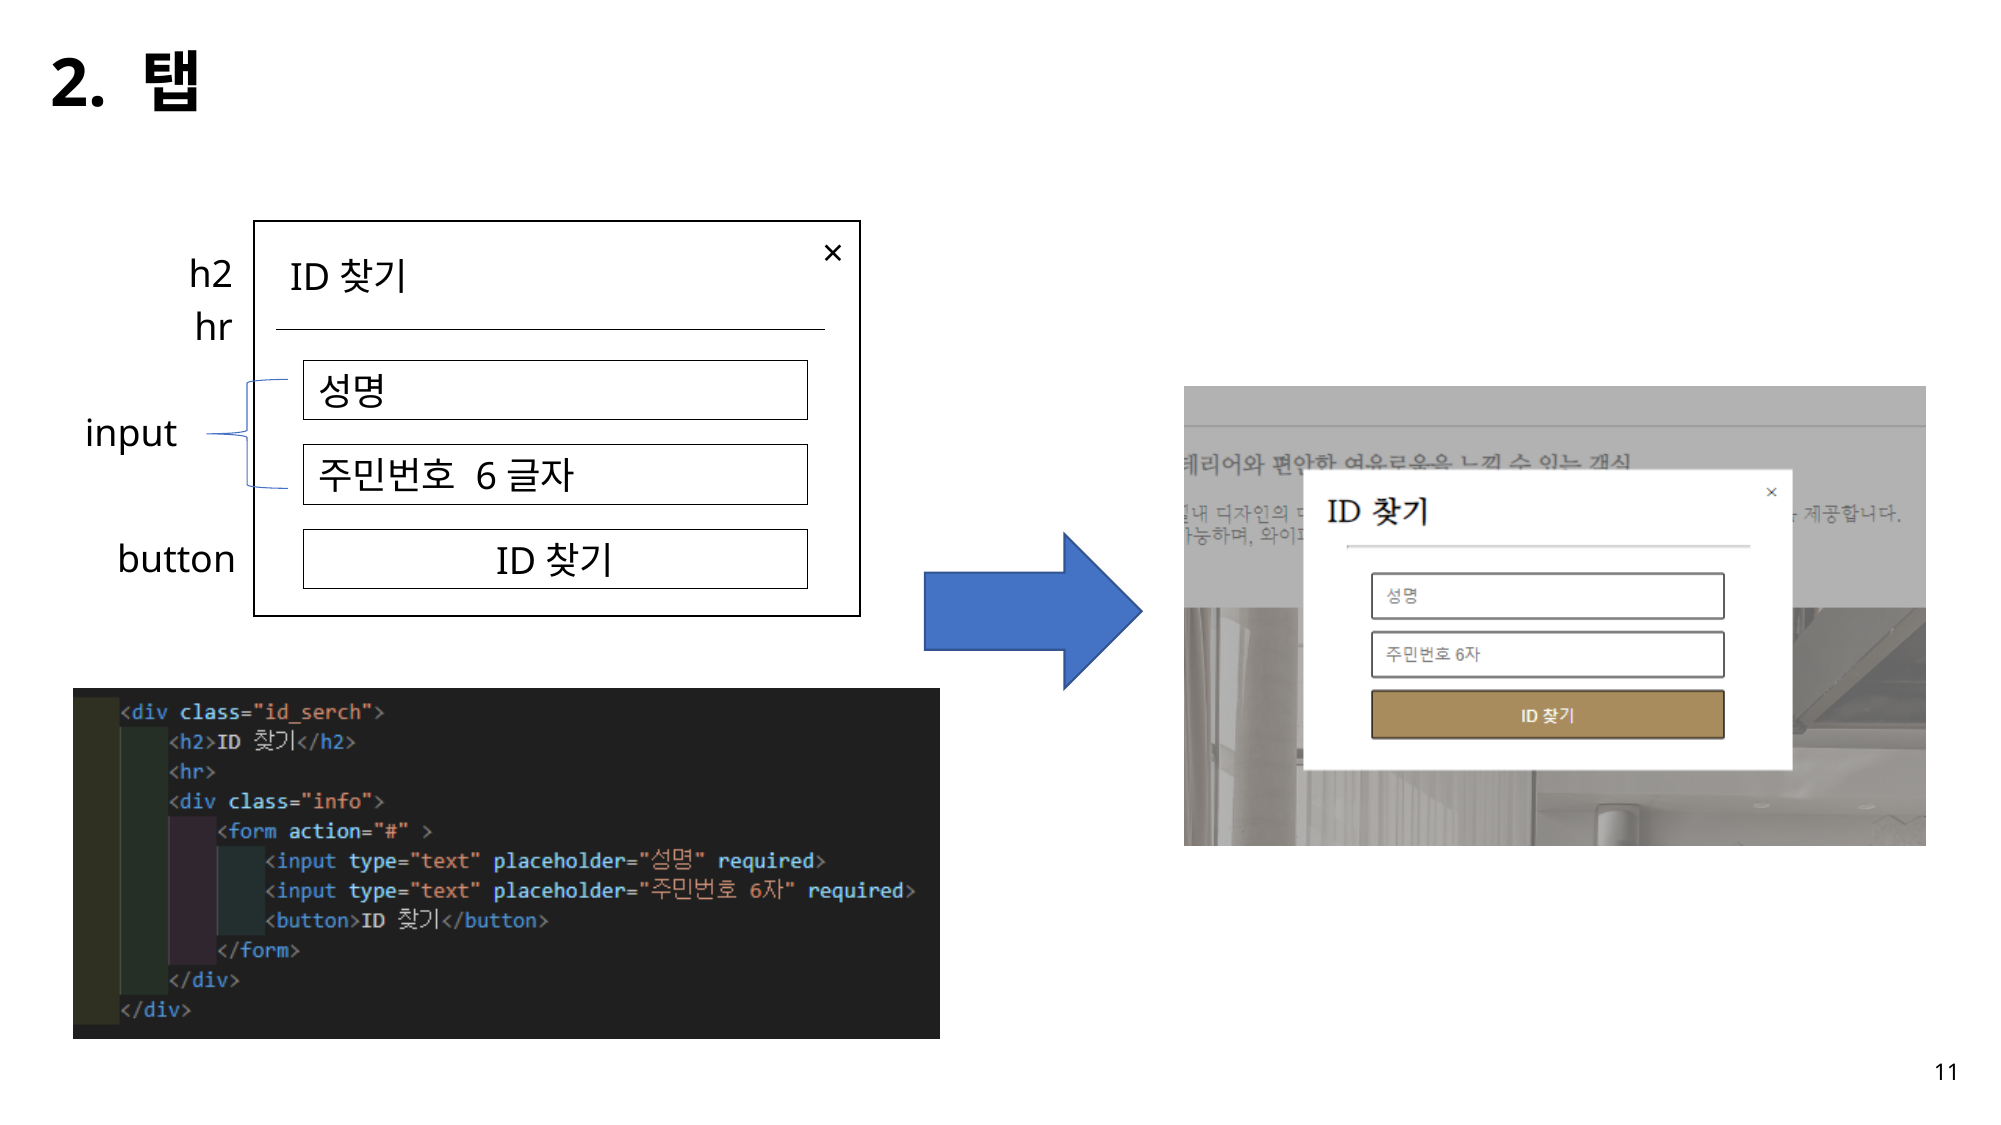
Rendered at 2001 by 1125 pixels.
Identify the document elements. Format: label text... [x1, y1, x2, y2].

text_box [35, 221, 860, 616]
text_box 2. 탭 [35, 31, 1761, 139]
picture [1184, 386, 1926, 846]
picture [73, 688, 940, 1040]
text_box [923, 531, 1144, 691]
slide_number 11 [1524, 1042, 1975, 1103]
